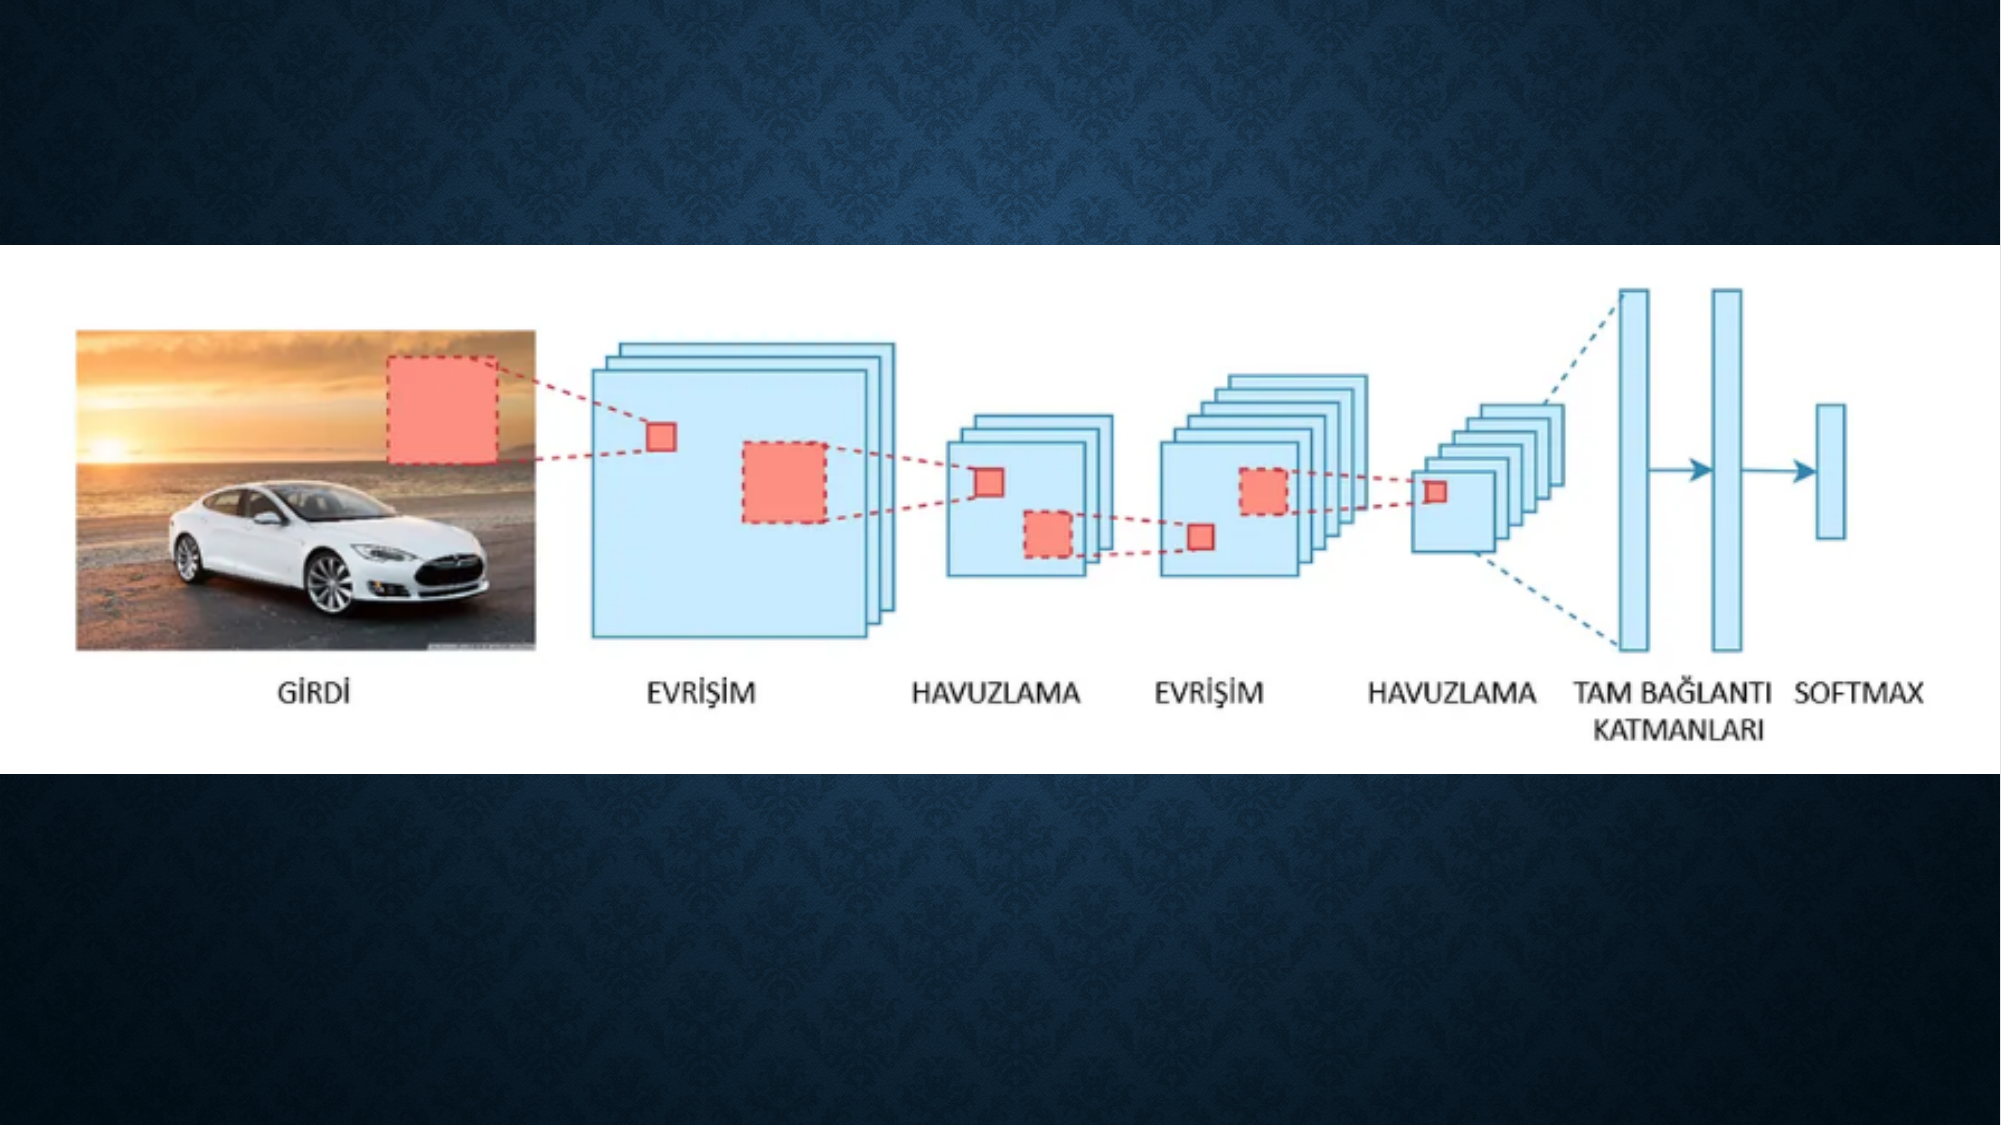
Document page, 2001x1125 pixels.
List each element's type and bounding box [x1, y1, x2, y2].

picture [0, 244, 2000, 775]
